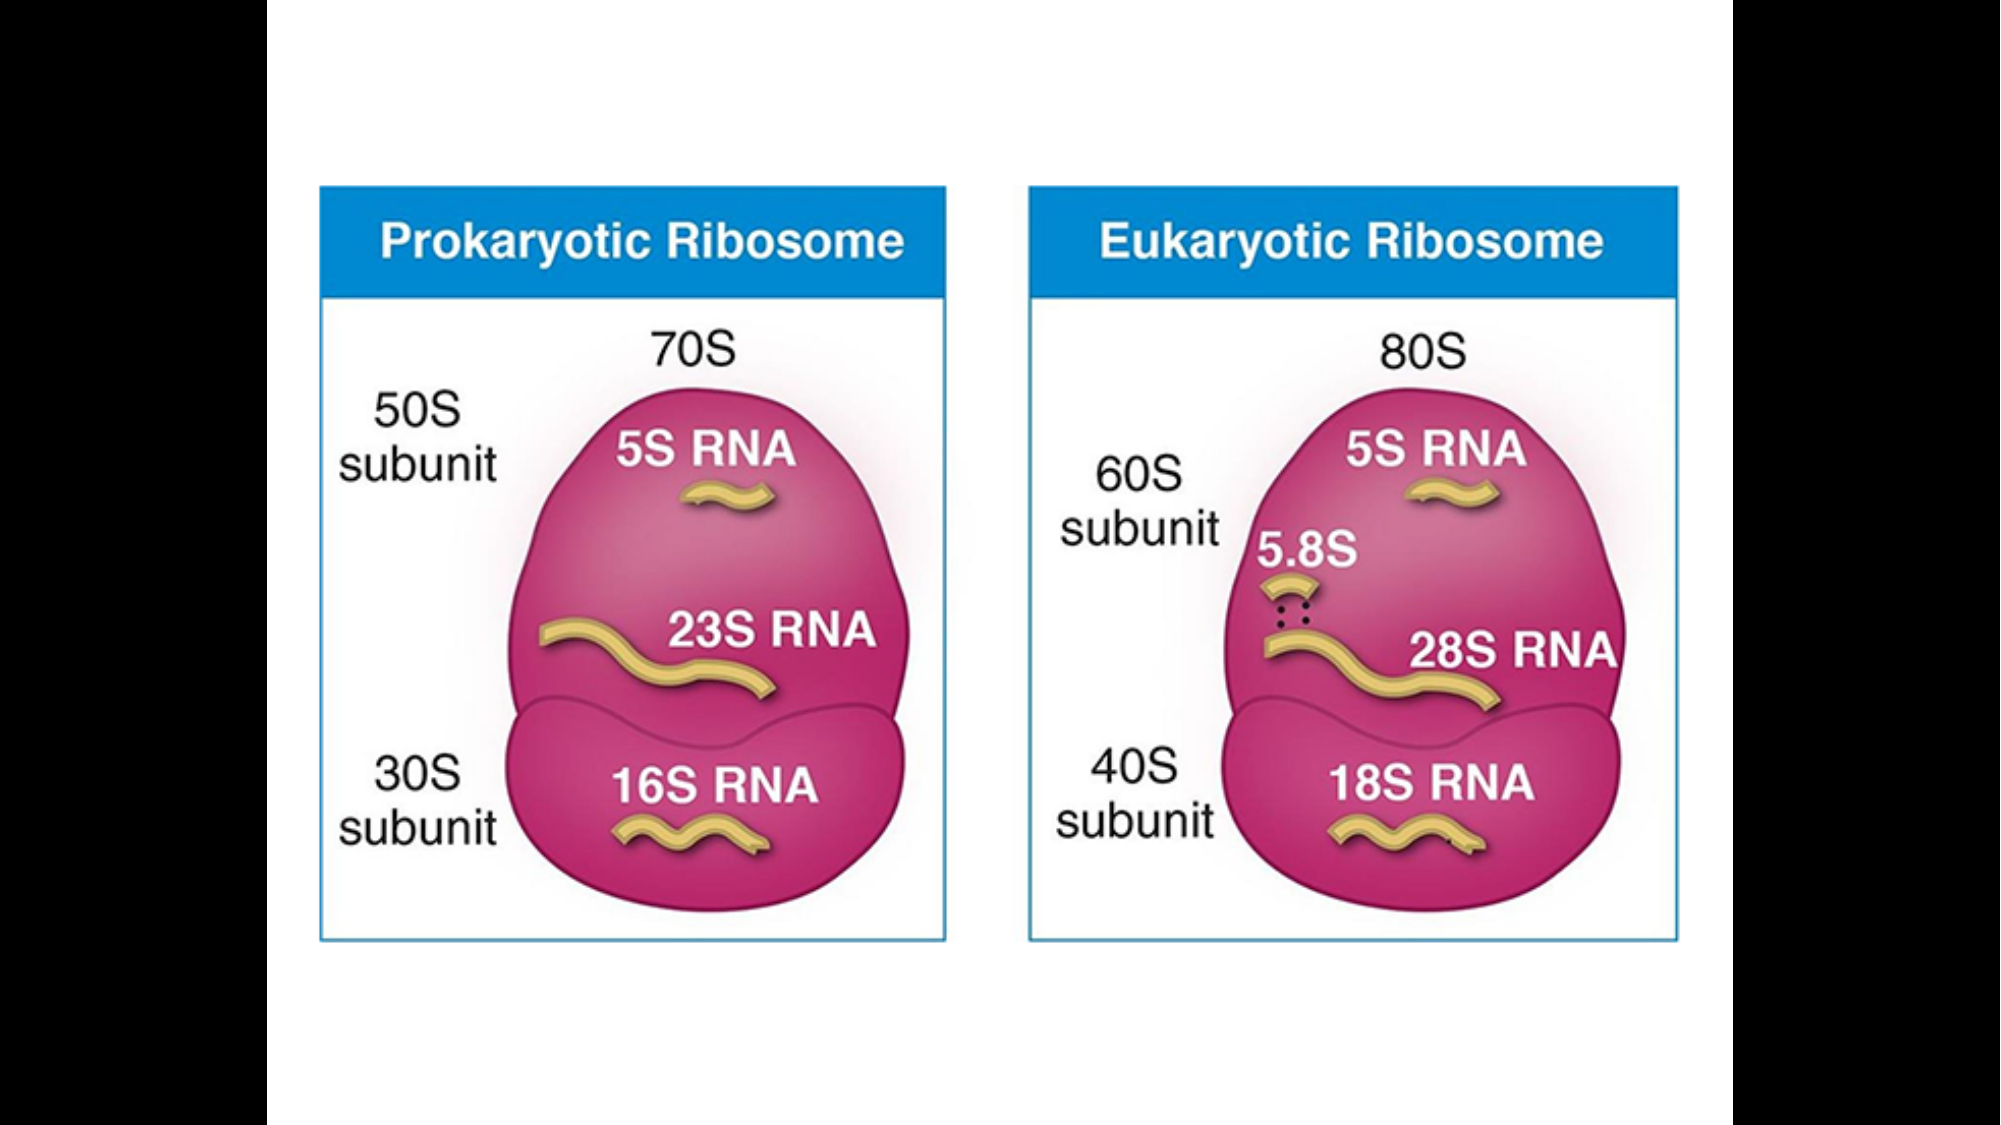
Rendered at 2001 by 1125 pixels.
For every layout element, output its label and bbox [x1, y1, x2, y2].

list [267, 0, 1733, 1125]
